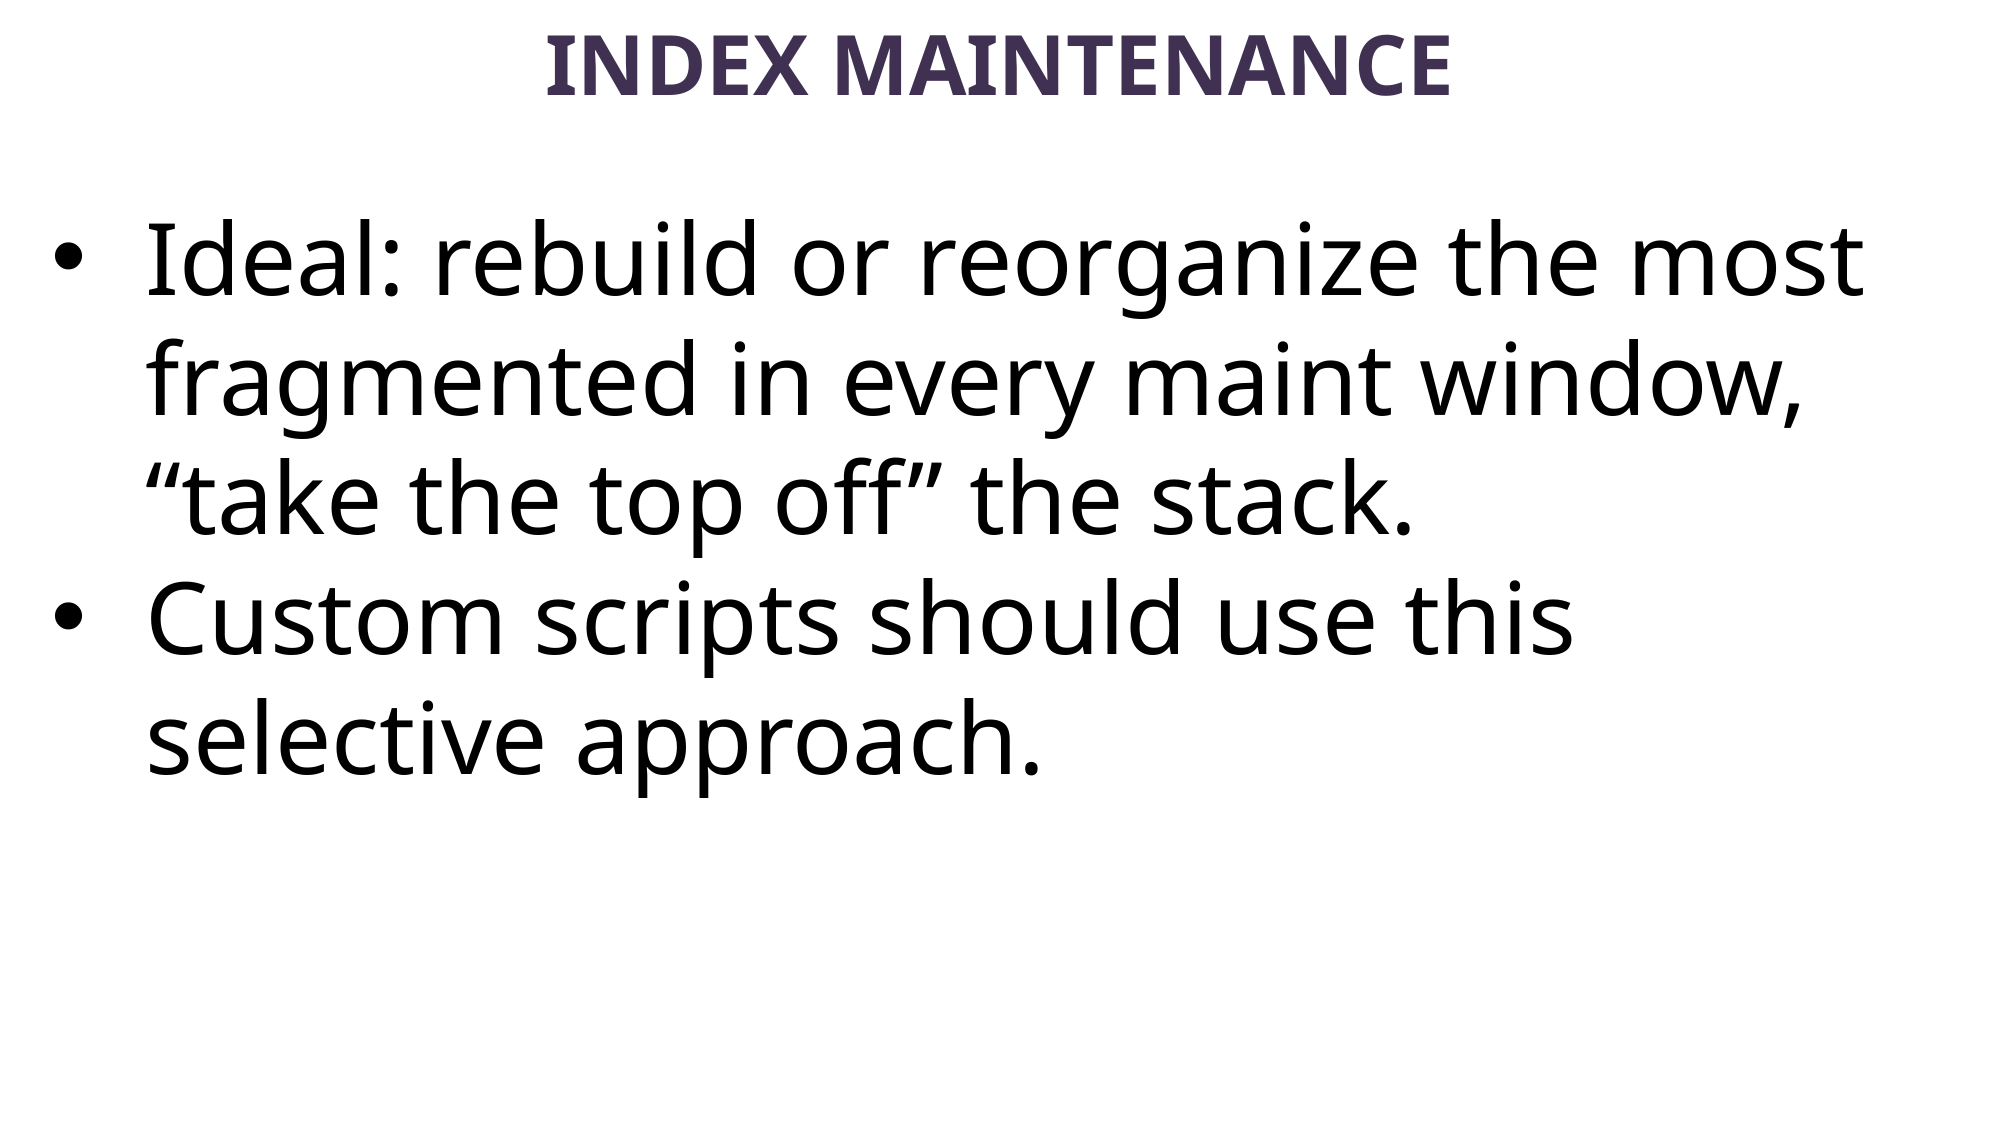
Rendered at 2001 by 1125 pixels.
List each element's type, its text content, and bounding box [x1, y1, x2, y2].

title Index Maintenance [0, 0, 2000, 125]
text_box Ideal: rebuild or reorganize the most fragmented in every maint window, “take the top off” the stack. Custom scripts should use this selective approach. [36, 187, 1969, 803]
